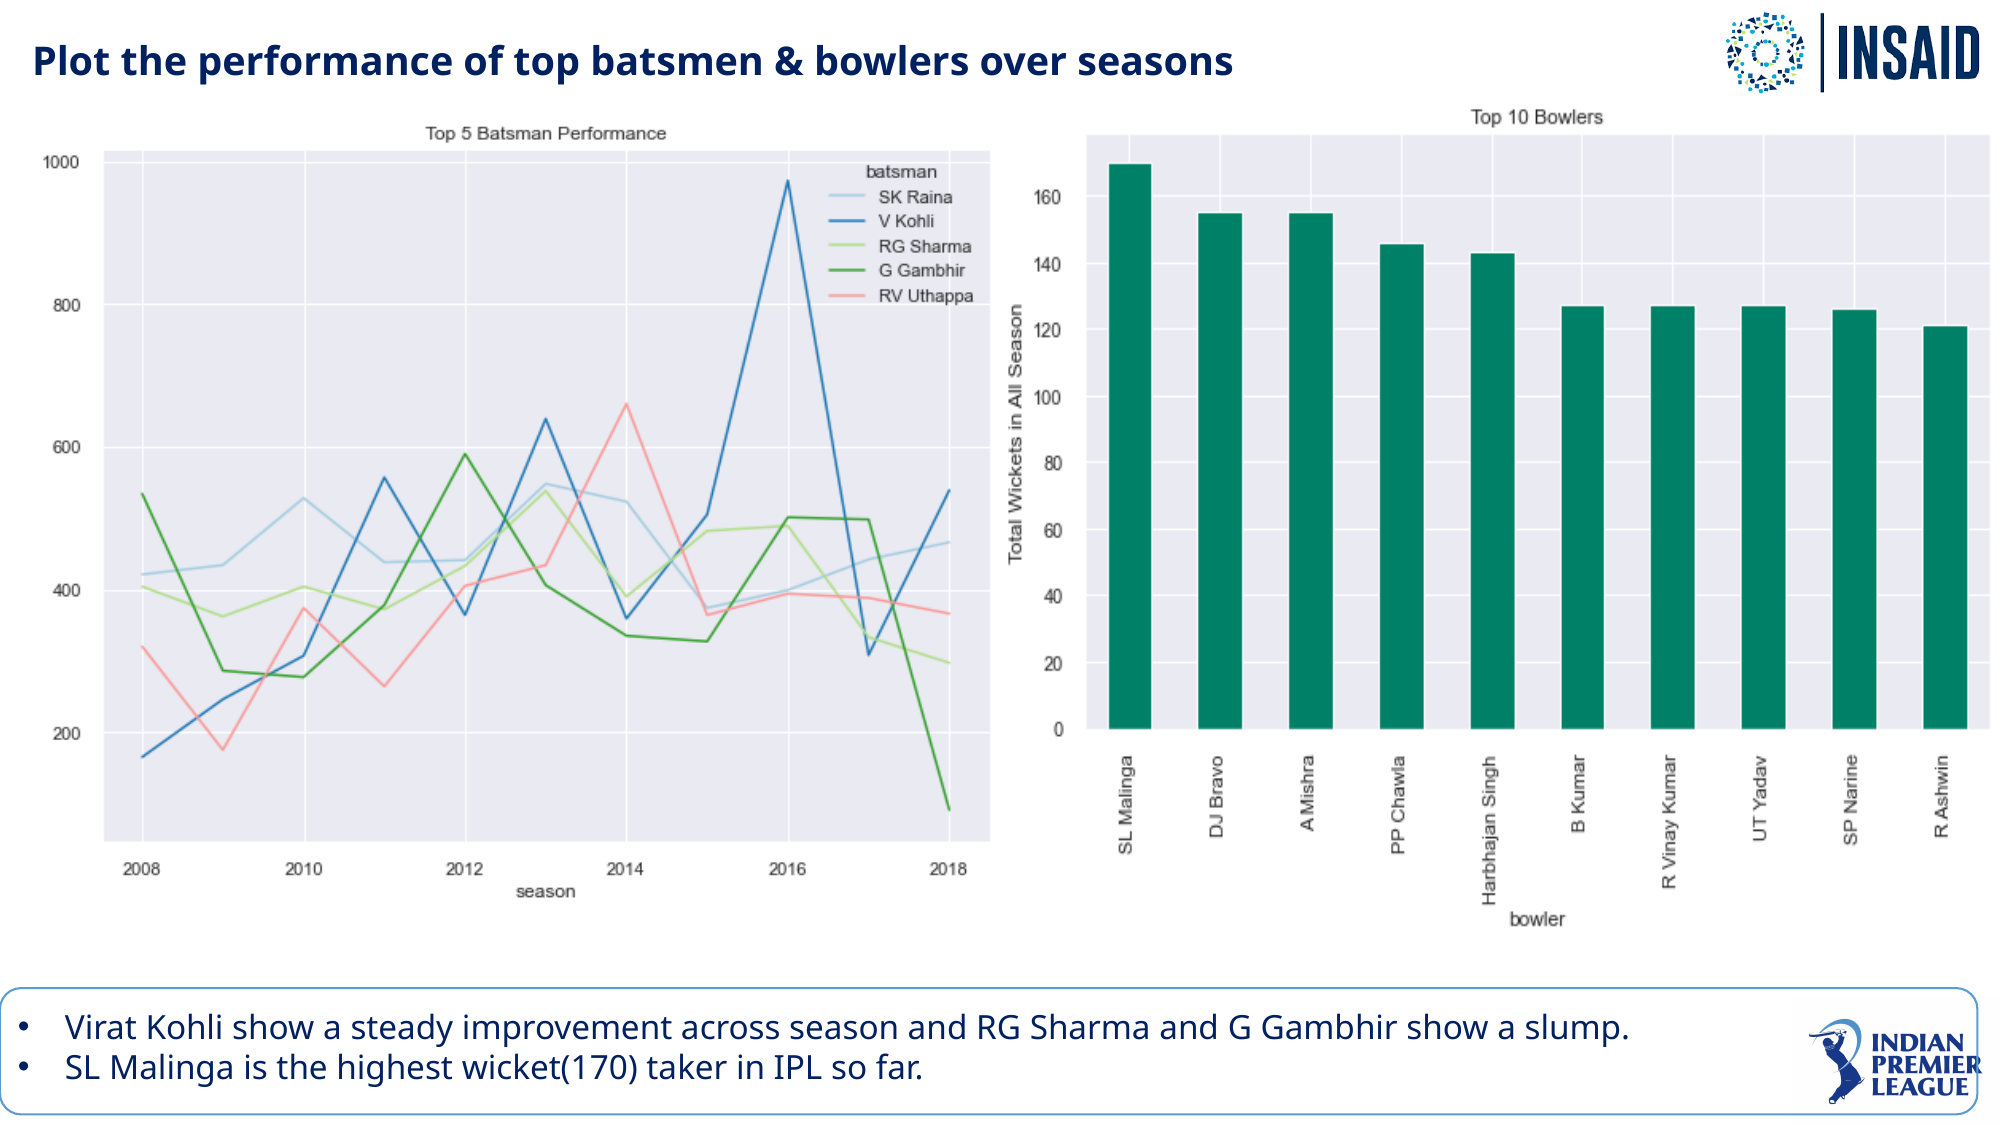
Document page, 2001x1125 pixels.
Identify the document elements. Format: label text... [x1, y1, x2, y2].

picture [1791, 998, 2000, 1125]
text_box Plot the performance of top batsmen & bowlers over seasons [32, 28, 1537, 98]
text_box Virat Kohli show a steady improvement across season and RG Sharma and G Gambhir show a slump. SL Malinga is the highest wicket(170) taker in IPL so far. [0, 987, 1976, 1116]
picture [31, 0, 2000, 941]
